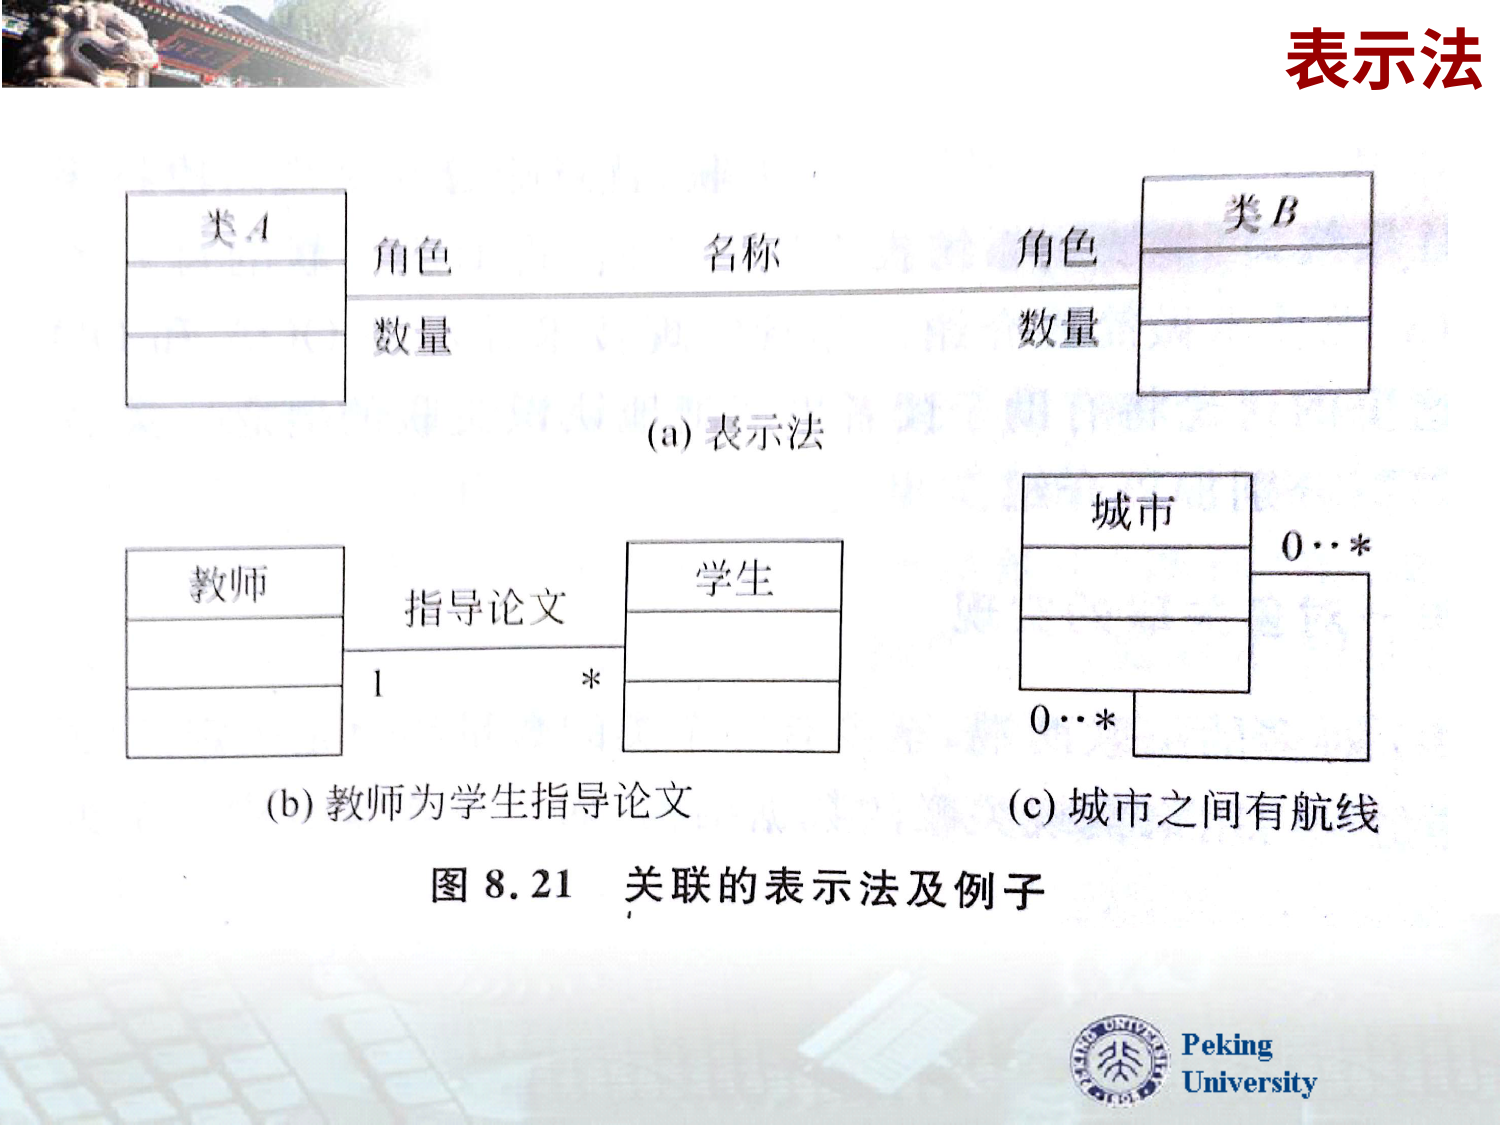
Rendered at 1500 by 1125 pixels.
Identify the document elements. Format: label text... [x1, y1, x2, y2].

picture [0, 148, 1500, 1125]
picture [0, 0, 475, 88]
title 表示法 [111, 9, 1500, 106]
